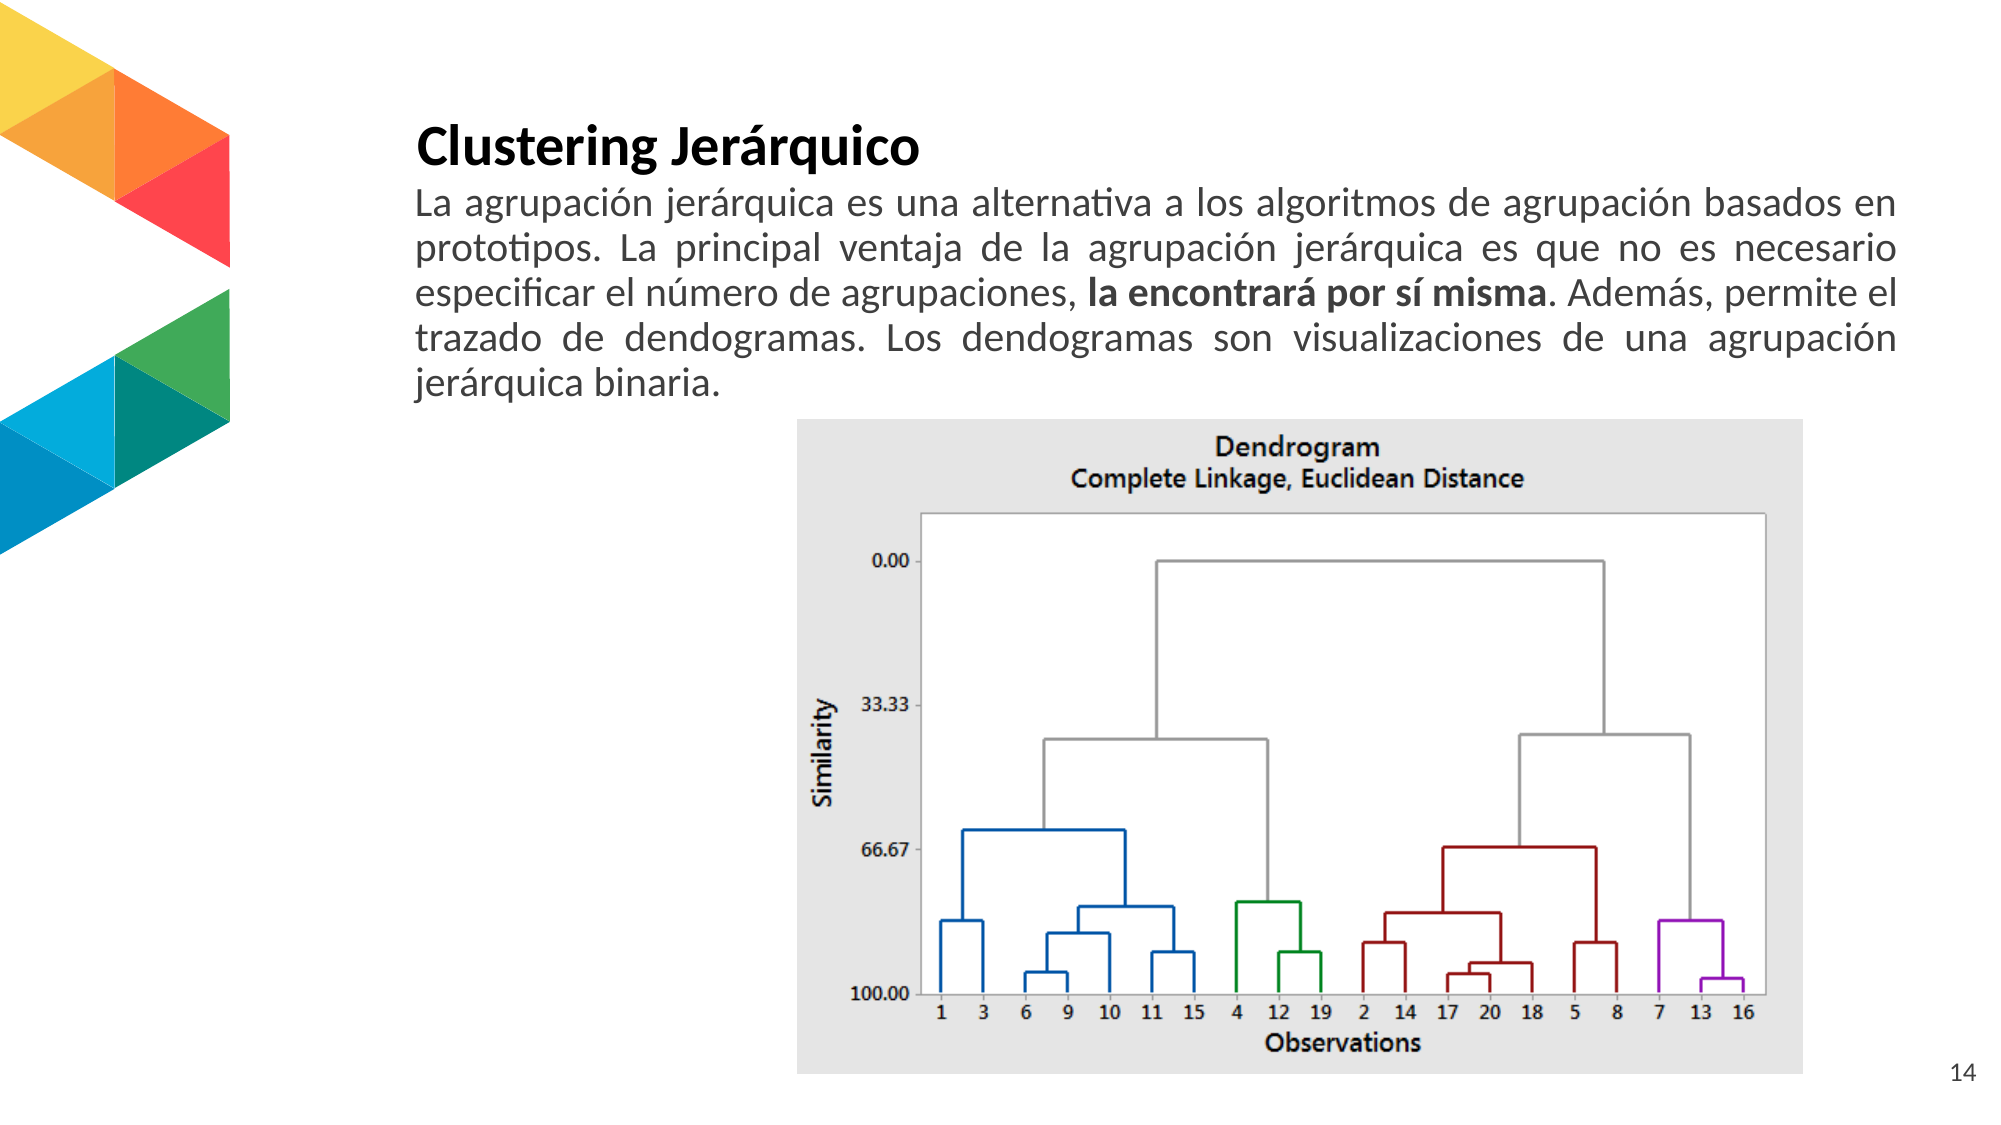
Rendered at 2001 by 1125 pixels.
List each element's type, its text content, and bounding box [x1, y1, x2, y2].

subtitle La agrupación jerárquica es una alternativa a los algoritmos de agrupación basados en prototipos. La principal ventaja de la agrupación jerárquica es que no es necesario especificar el número de agrupaciones, la encontrará por sí misma. Además, permite el trazado de dendogramas. Los dendogramas son visualizaciones de una agrupación jerárquica binaria. [399, 172, 1914, 880]
title Clustering Jerárquico [402, 108, 1916, 294]
slide_number ‹#› [1871, 1038, 1992, 1125]
picture [797, 419, 1803, 1075]
